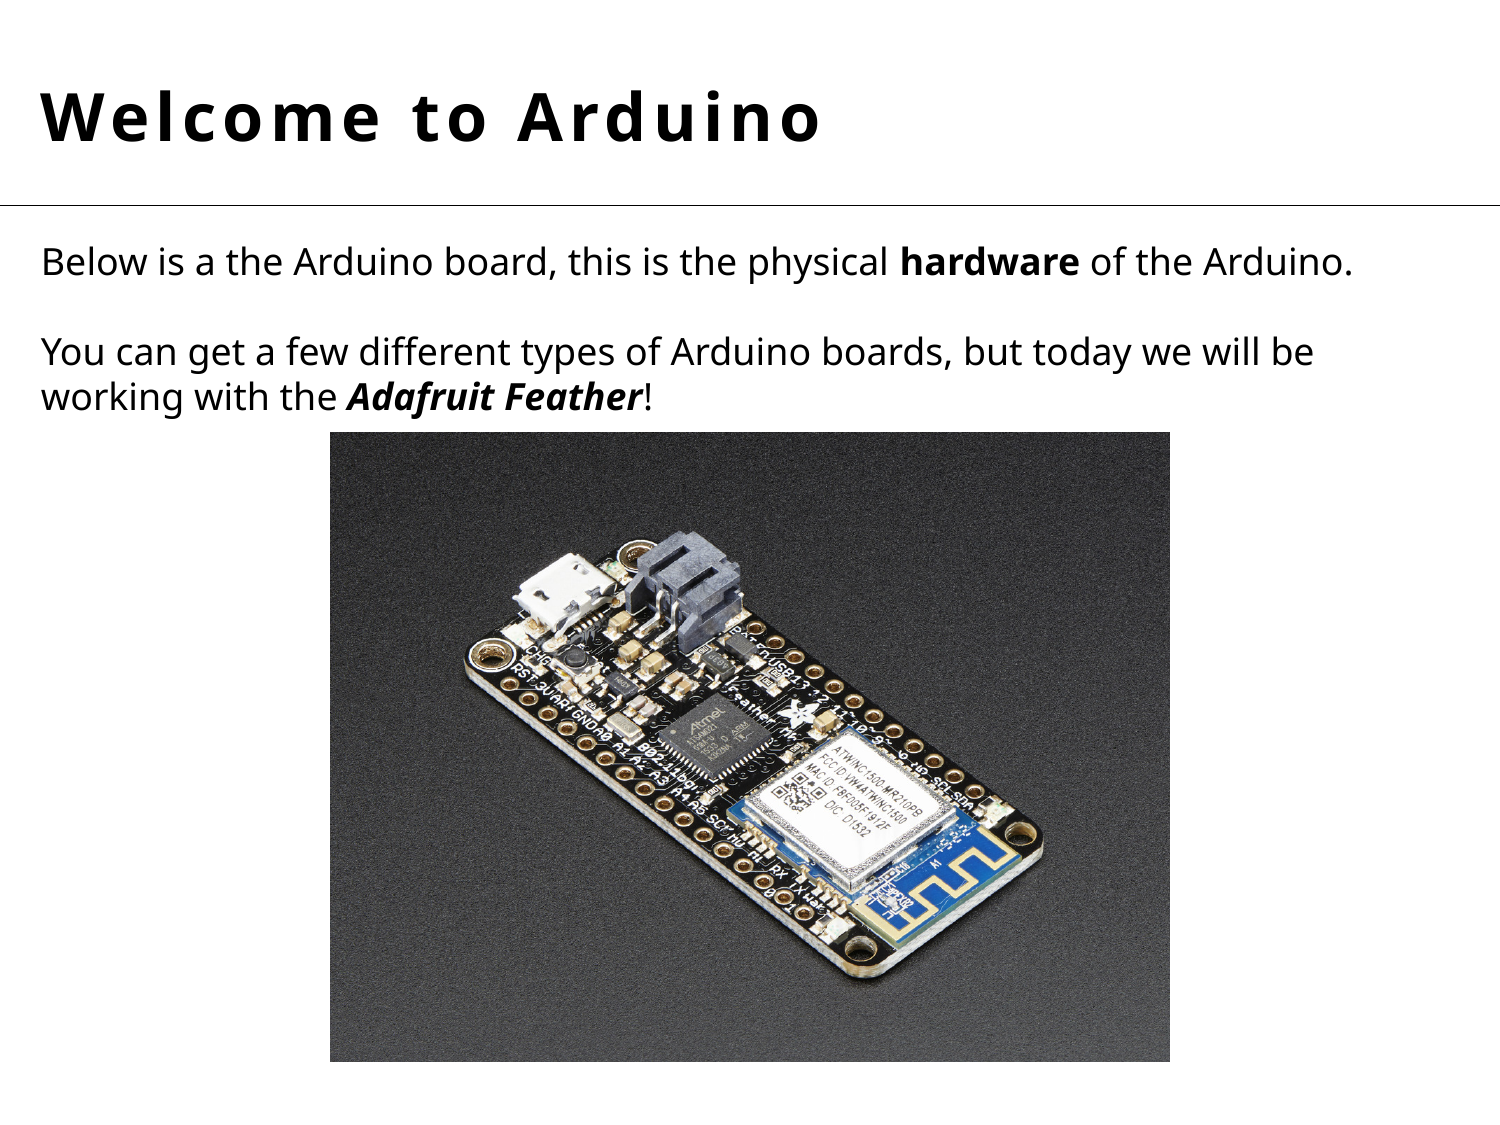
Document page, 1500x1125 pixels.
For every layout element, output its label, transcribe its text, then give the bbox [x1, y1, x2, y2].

picture [330, 432, 1170, 1062]
text_box Below is a the Arduino board, this is the physical hardware of the Arduino. You can get a few different types of Arduino boards, but today we will be working with the Adafruit Feather! [25, 230, 1480, 516]
text_box Welcome to Arduino [26, 66, 1026, 162]
